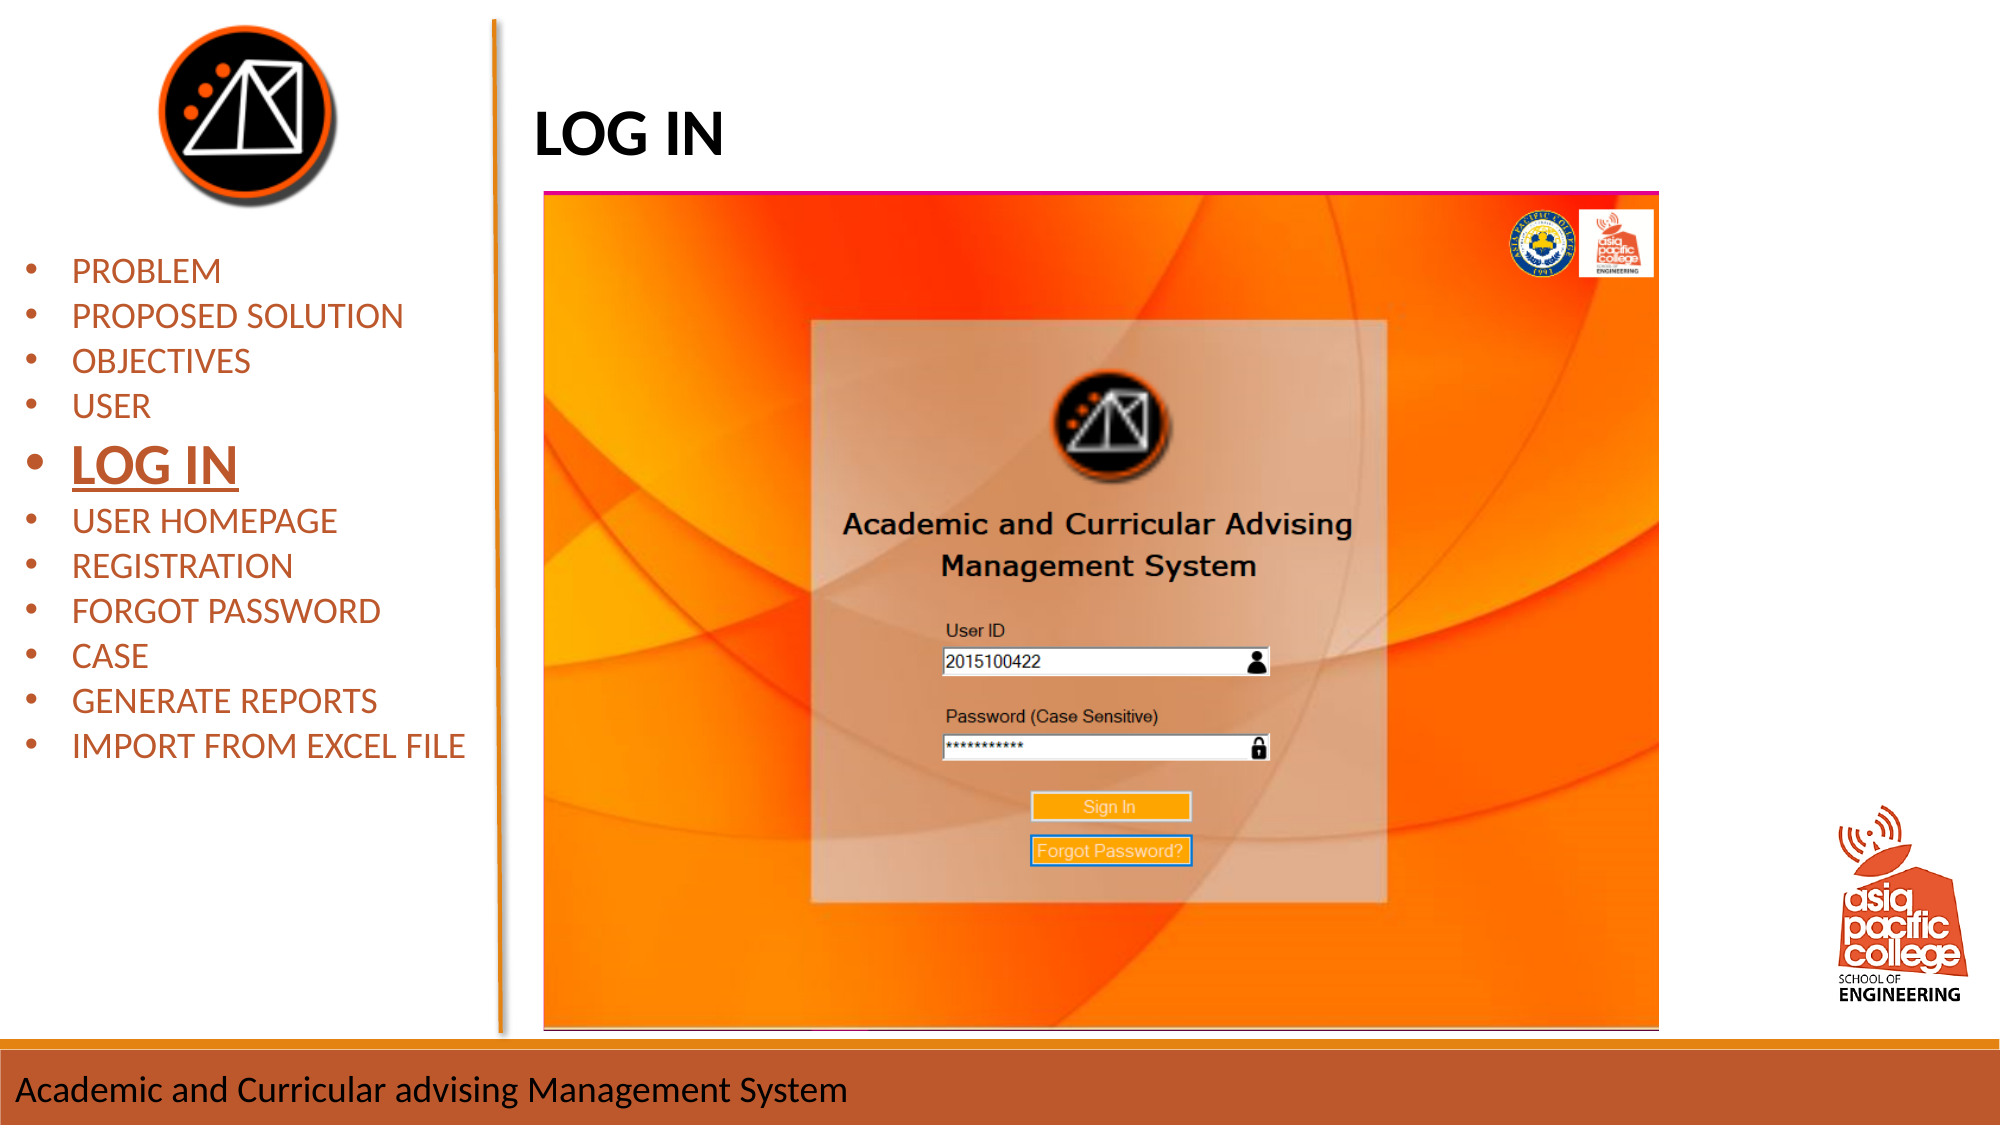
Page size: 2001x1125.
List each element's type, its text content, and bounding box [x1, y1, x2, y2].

picture [145, 18, 347, 220]
text_box PROBLEM PROPOSED SOLUTION OBJECTIVES USER LOG IN USER HOMEPAGE REGISTRATION FORGOT PASSWORD CASE GENERATE REPORTS IMPORT FROM EXCEL FILE [10, 238, 490, 814]
picture [1814, 798, 1979, 1010]
picture [543, 190, 1660, 1032]
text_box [493, 18, 502, 1034]
subtitle Academic and Curricular advising Management System [0, 1062, 1570, 1118]
text_box LOG IN [511, 81, 742, 177]
text_box [69, 697, 146, 759]
